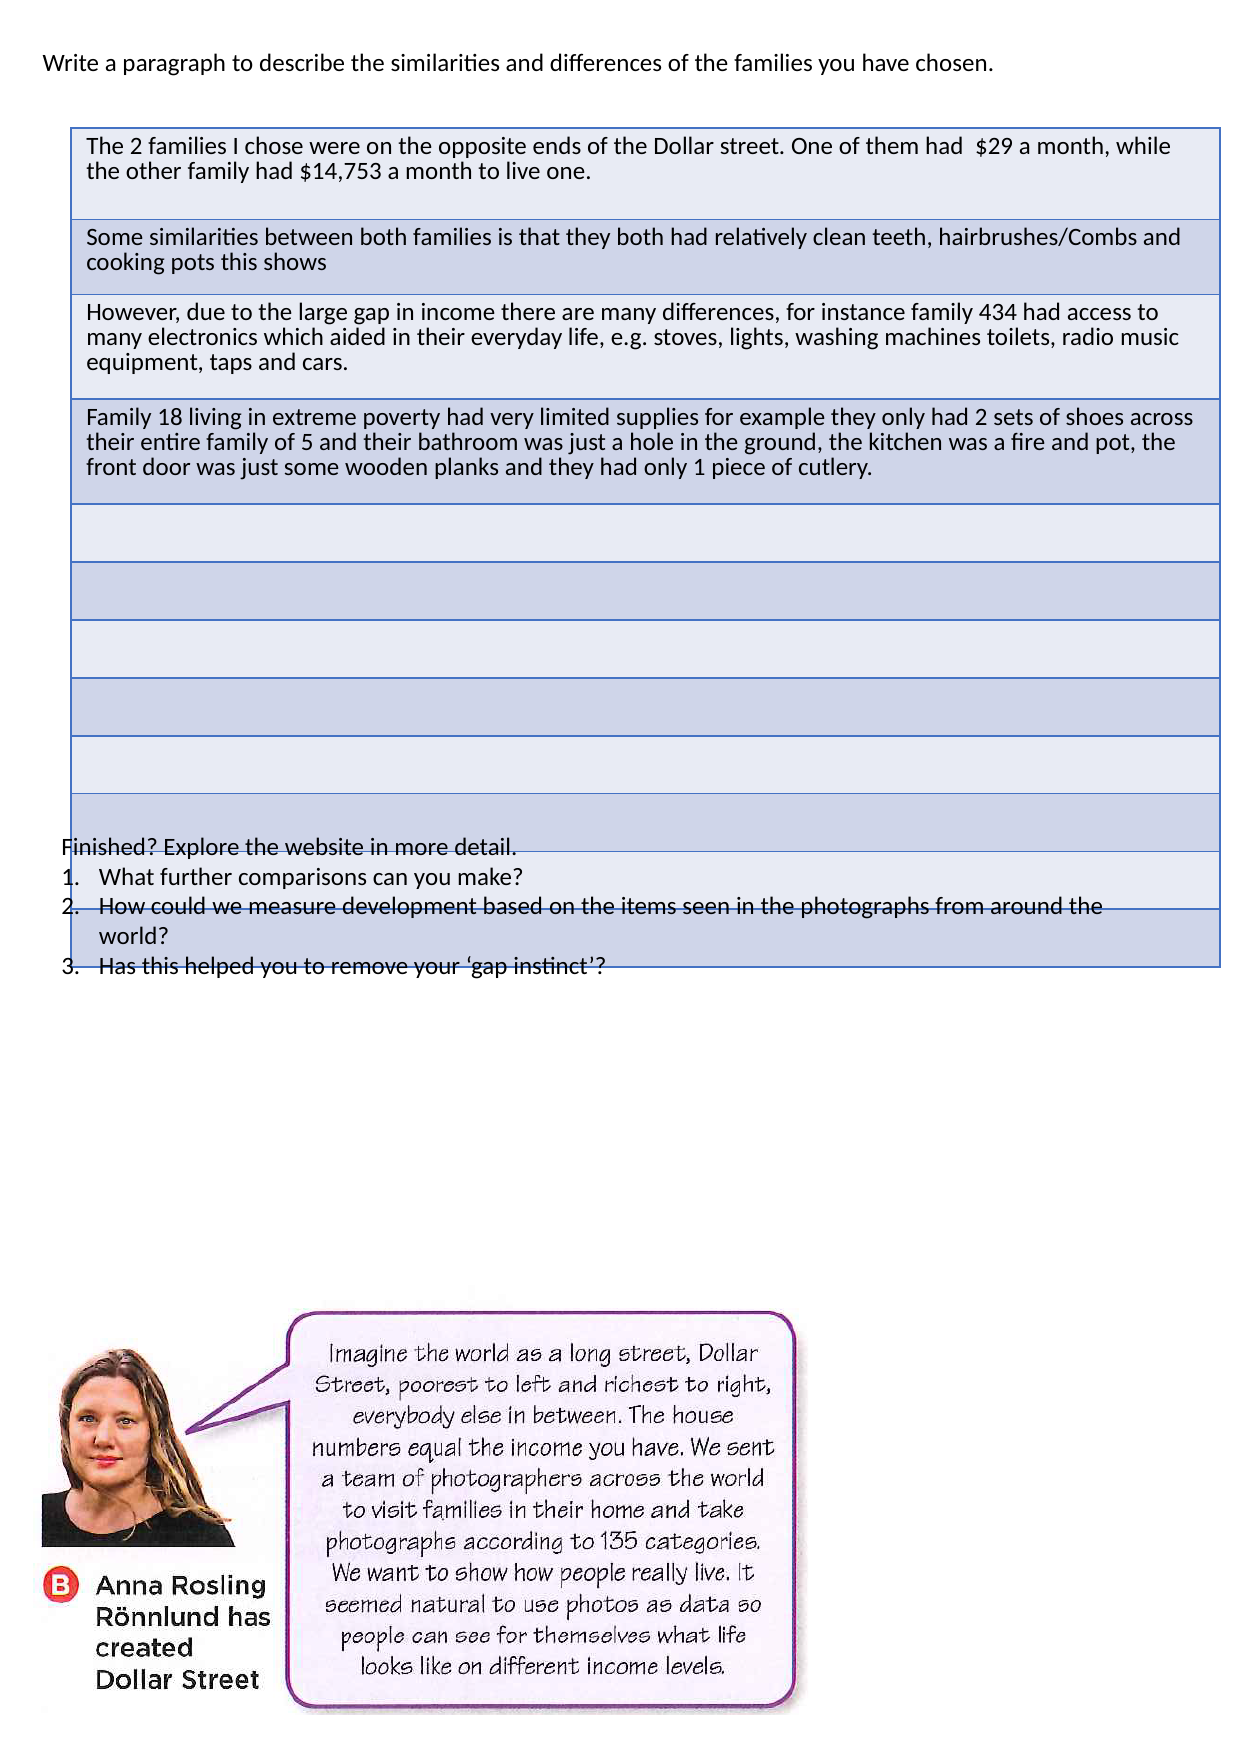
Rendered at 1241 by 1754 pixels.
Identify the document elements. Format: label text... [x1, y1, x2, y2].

table_cell [72, 505, 1219, 561]
table_cell [72, 794, 1219, 851]
table_cell However, due to the large gap in income there are many differences, for instance family 434 had access to many electronics which aided in their everyday life, e.g. stoves, lights, washing machines toilets, radio music equipment, taps and cars. [72, 295, 1219, 398]
picture [27, 1285, 809, 1715]
table_cell Family 18 living in extreme poverty had very limited supplies for example they only had 2 sets of shoes across their entire family of 5 and their bathroom was just a hole in the ground, the kitchen was a fire and pot, the front door was just some wooden planks and they had only 1 piece of cutlery. [72, 400, 1219, 503]
table_cell [72, 621, 1219, 677]
text_box Finished? Explore the website in more detail. What further comparisons can you make? How could we measure development based on the items seen in the photographs from around the world? Has this helped you to remove your ‘gap instinct’? [46, 822, 1196, 988]
table_cell [72, 679, 1219, 735]
table_cell Some similarities between both families is that they both had relatively clean teeth, hairbrushes/Combs and cooking pots this shows [72, 220, 1219, 294]
table_cell [1196, 852, 1219, 908]
table_cell [72, 737, 1219, 793]
text_box Write a paragraph to describe the similarities and differences of the families you have chosen. [27, 39, 1221, 85]
table_header The 2 families I chose were on the opposite ends of the Dollar street. One of them had $29 a month, while the other family had $14,753 a month to live one. [72, 129, 1219, 219]
table_cell [72, 563, 1219, 619]
table_cell [1196, 910, 1219, 966]
